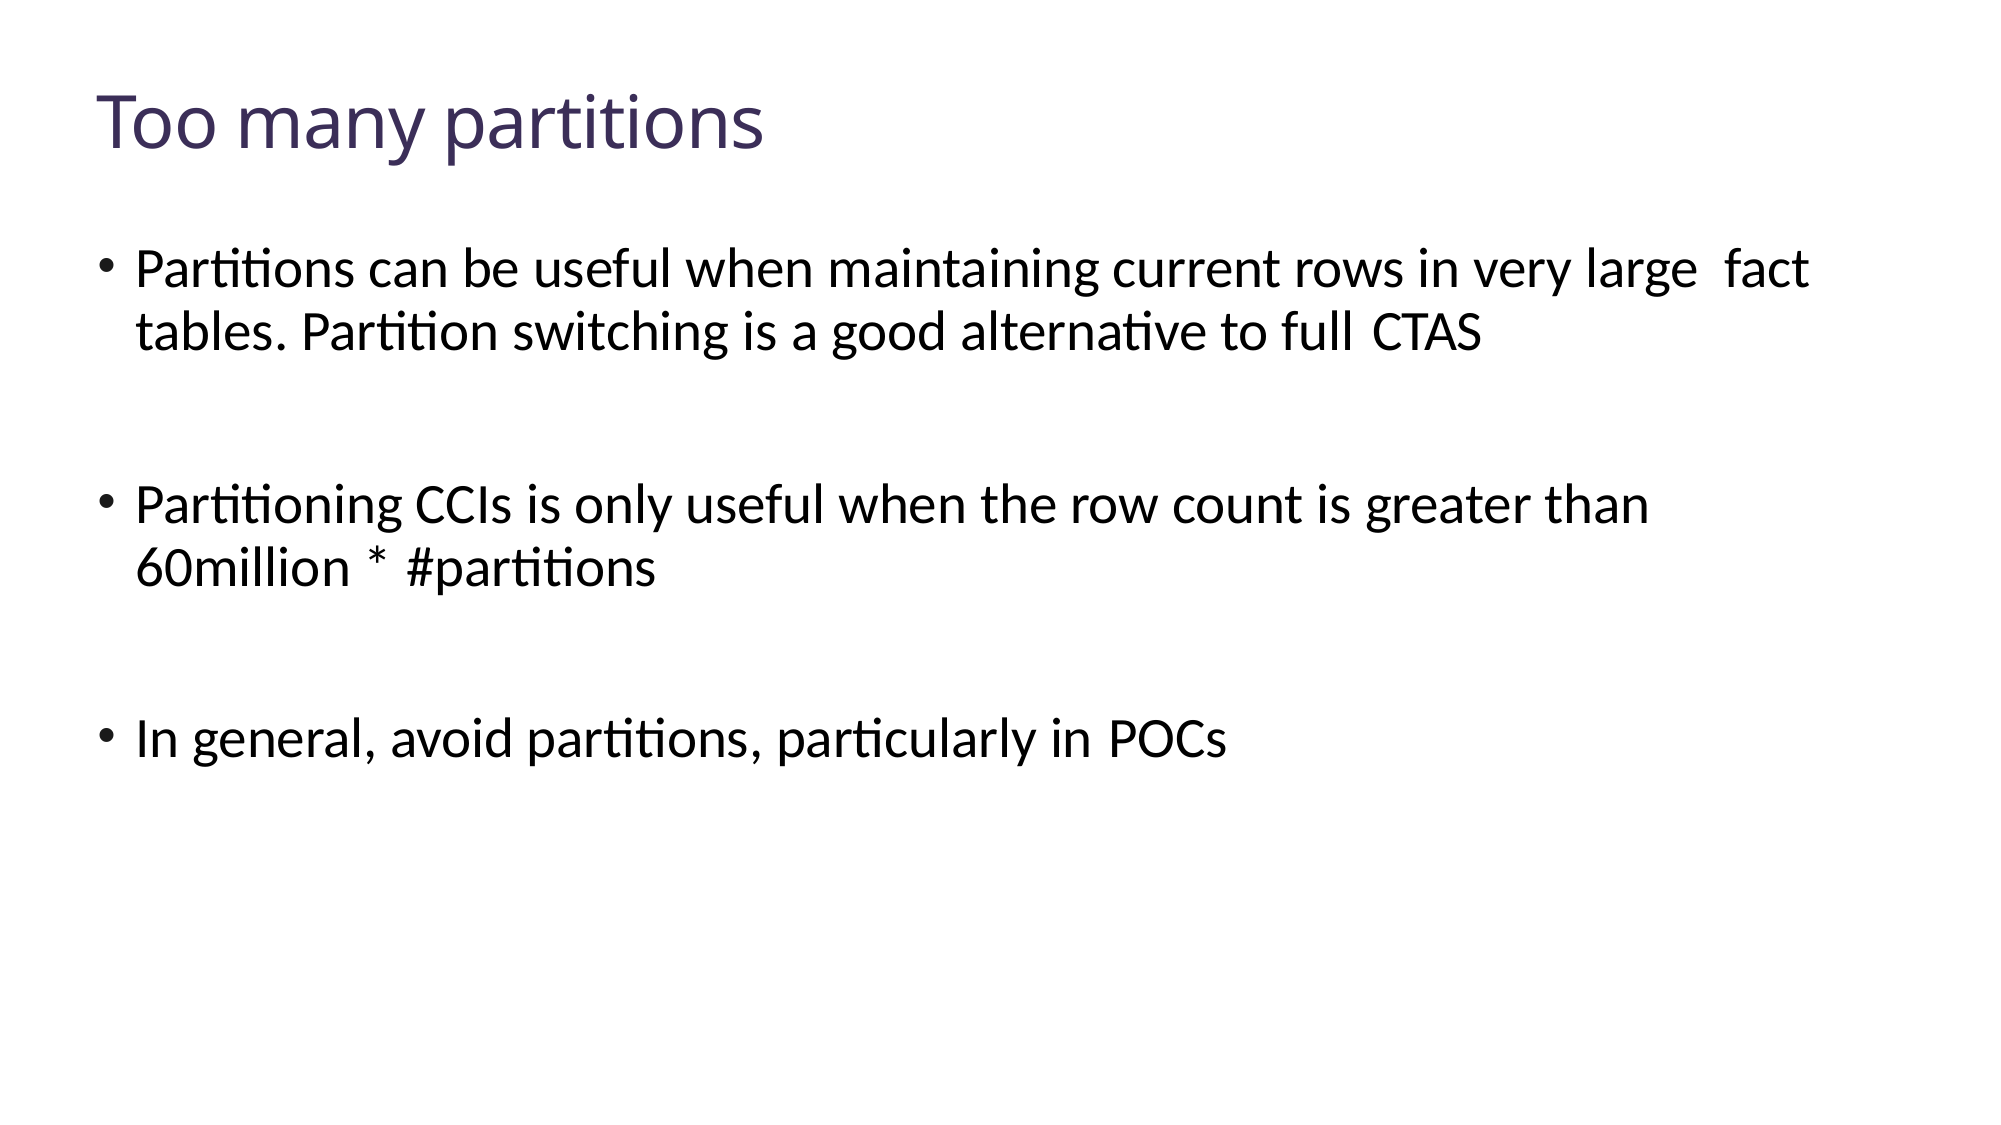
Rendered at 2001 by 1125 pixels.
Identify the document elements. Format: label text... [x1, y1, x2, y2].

list Partitions can be useful when maintaining current rows in very large fact tables. Partition switching is a good alternative to full CTAS Partitioning CCIs is only useful when the row count is greater than 60million * #partitions In general, avoid partitions, particularly in POCs [95, 235, 1904, 861]
title Too many partitions [96, 75, 1904, 166]
